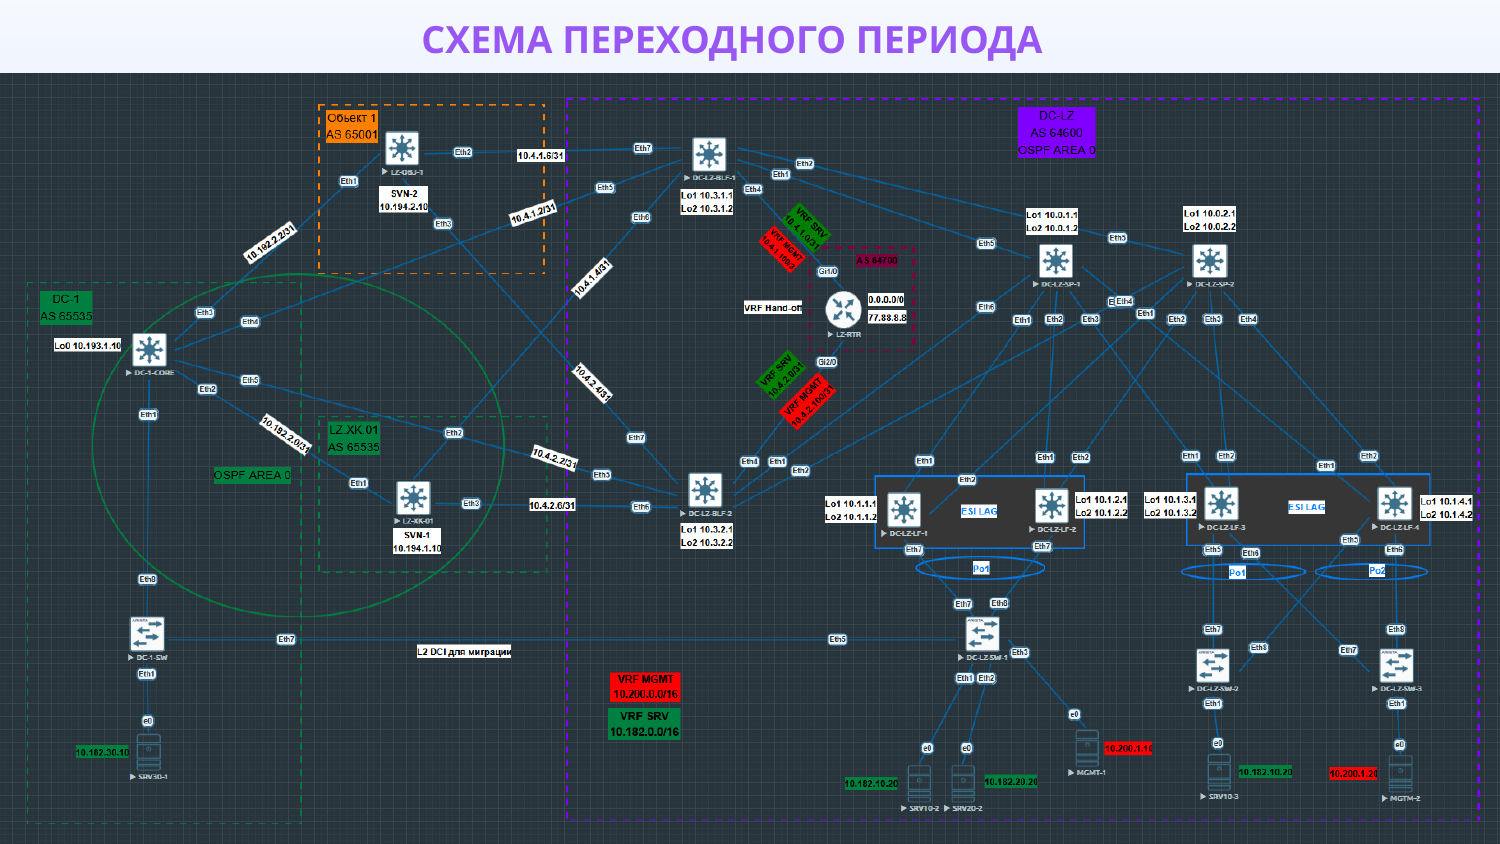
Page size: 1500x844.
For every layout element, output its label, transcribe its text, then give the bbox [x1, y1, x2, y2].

picture [0, 73, 1500, 844]
title СХЕМА ПЕРЕХОДНОГО ПЕРИОДА [406, 17, 1500, 60]
